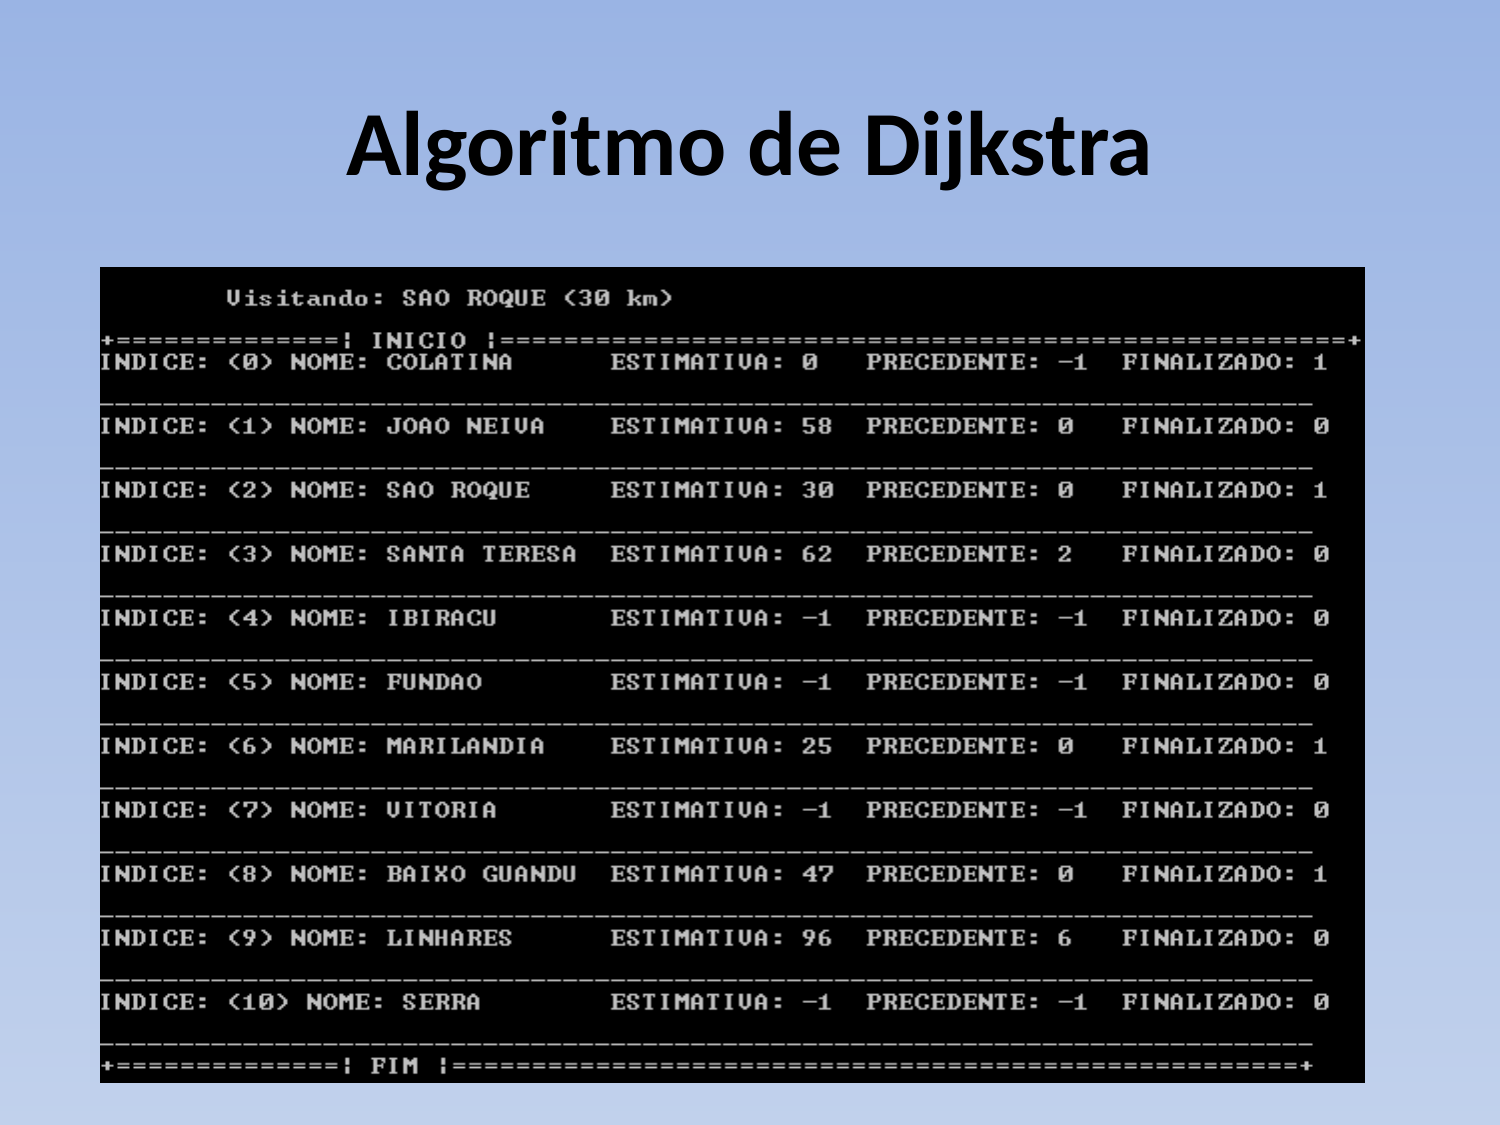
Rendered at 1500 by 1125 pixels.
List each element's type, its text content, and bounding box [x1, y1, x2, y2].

title Algoritmo de Dijkstra [75, 45, 1425, 233]
picture [100, 266, 1365, 1083]
